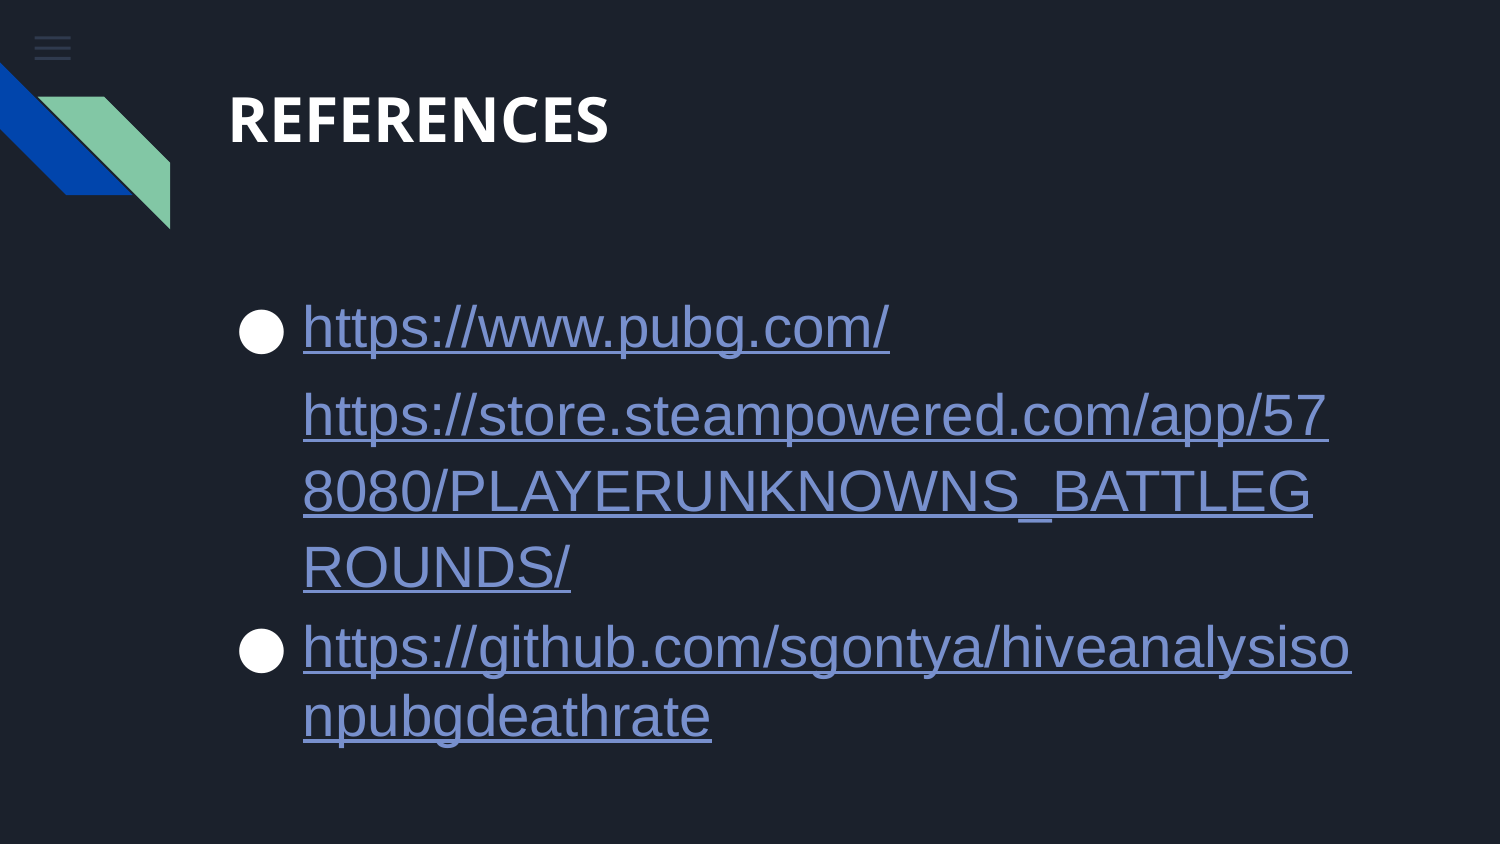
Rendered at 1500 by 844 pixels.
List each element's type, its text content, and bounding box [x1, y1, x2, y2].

list https://www.pubg.com/ https://store.steampowered.com/app/578080/PLAYERUNKNOWNS_BATTLEGROUNDS/ https://github.com/sgontya/hiveanalysisonpubgdeathrate [212, 257, 1368, 735]
title REFERENCES [212, 64, 1368, 215]
